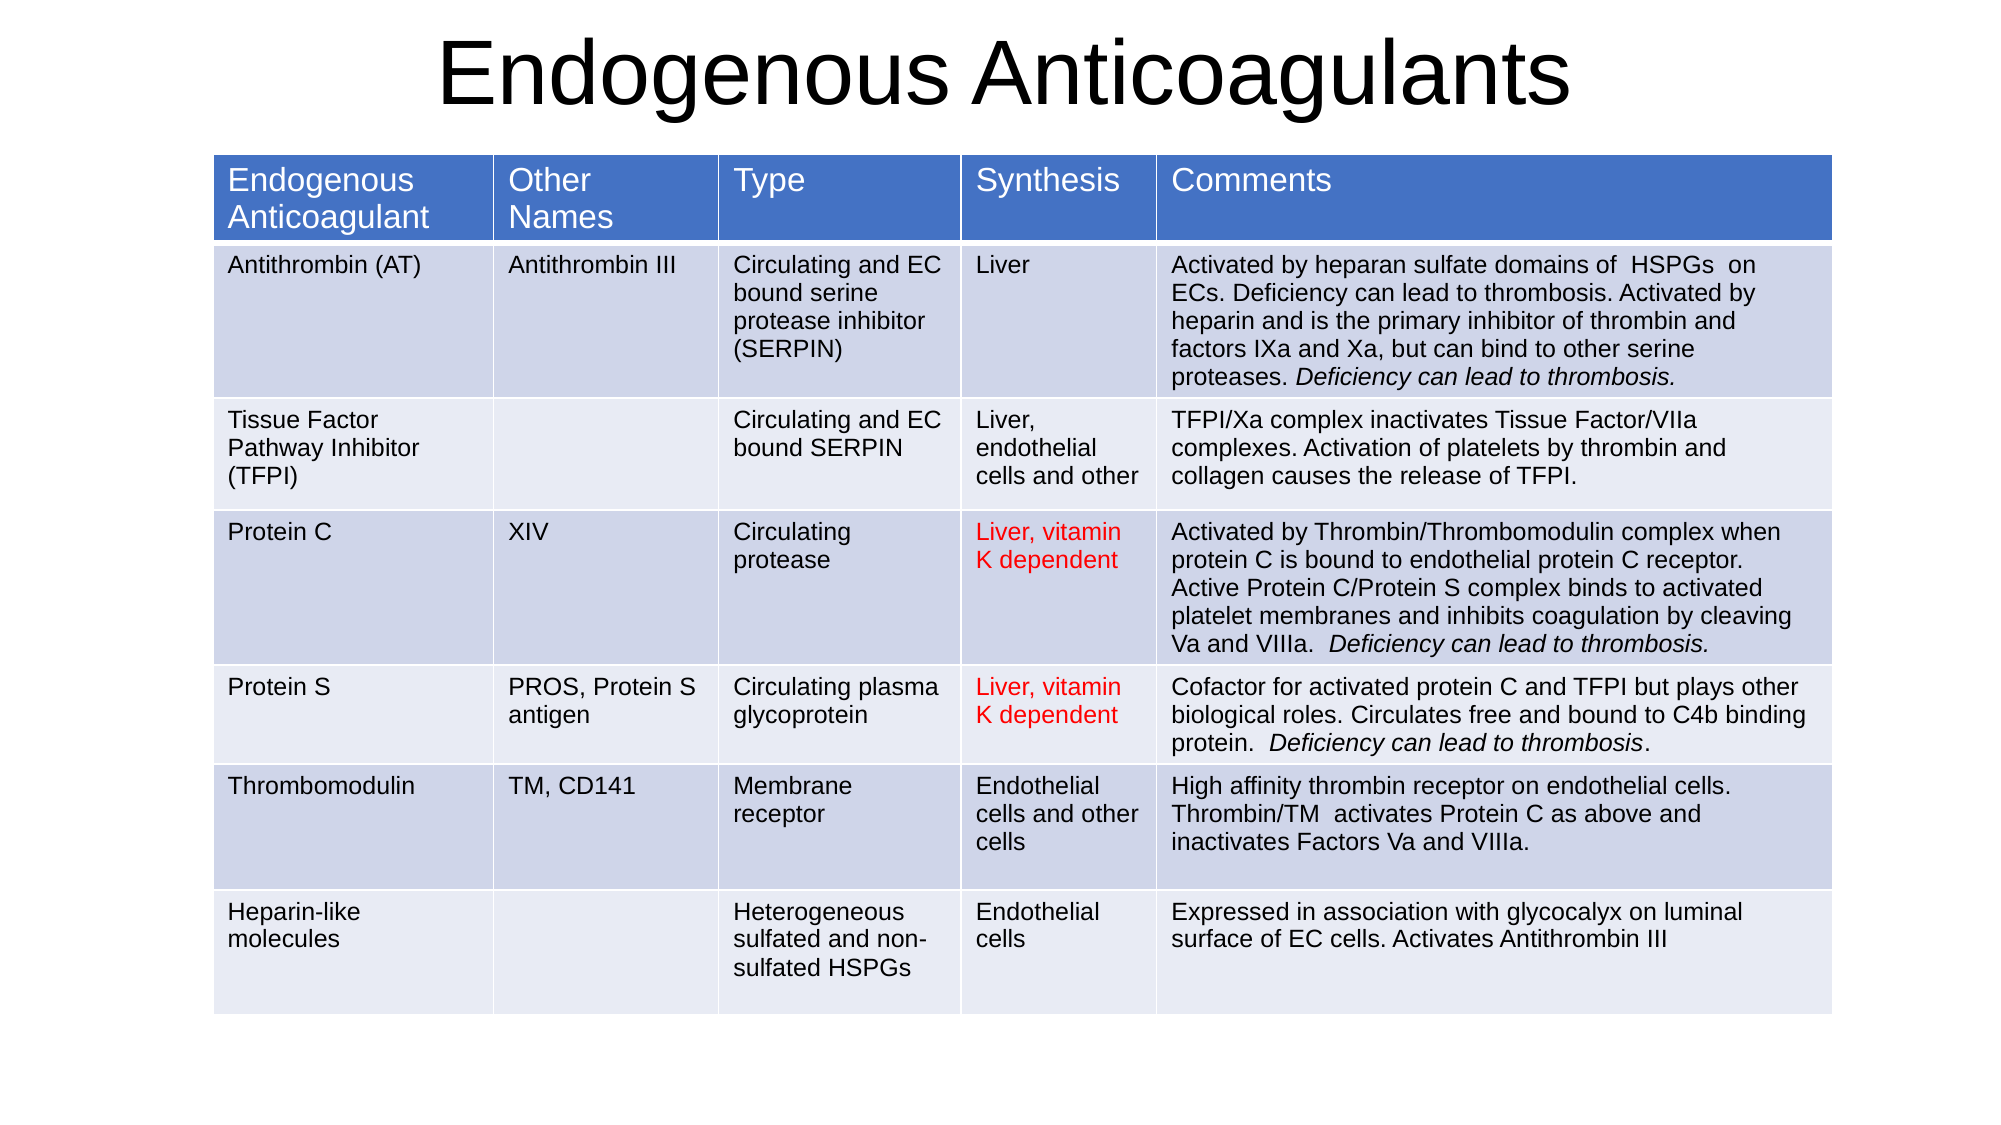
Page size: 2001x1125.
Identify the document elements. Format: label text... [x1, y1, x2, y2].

table_cell Thrombomodulin [214, 765, 493, 889]
table_cell Antithrombin III [494, 246, 718, 397]
table_cell Tissue Factor Pathway Inhibitor (TFPI) [214, 399, 493, 509]
table_cell Circulating and EC bound SERPIN [719, 399, 960, 509]
table_header Synthesis [962, 155, 1156, 240]
table_cell Heterogeneous sulfated and non-sulfated HSPGs [719, 891, 960, 1014]
table_header Comments [1157, 155, 1832, 240]
table_cell Liver [962, 246, 1156, 397]
table_cell Circulating and EC bound serine protease inhibitor (SERPIN) [719, 246, 960, 397]
table_cell Liver, vitamin K dependent [962, 666, 1156, 763]
table_cell PROS, Protein S antigen [494, 666, 718, 763]
table_cell Circulating protease [719, 511, 960, 664]
table_cell Activated by heparan sulfate domains of HSPGs on ECs. Deficiency can lead to thrombosis. Activated by heparin and is the primary inhibitor of thrombin and factors IXa and Xa, but can bind to other serine proteases. Deficiency can lead to thrombosis. [1157, 246, 1832, 397]
table_cell Endothelial cells and other cells [962, 765, 1156, 889]
table_cell [494, 399, 718, 509]
table_cell Circulating plasma glycoprotein [719, 666, 960, 763]
table_cell Antithrombin (AT) [214, 246, 493, 397]
table_cell TM, CD141 [494, 765, 718, 889]
table_cell Liver, vitamin K dependent [962, 511, 1156, 664]
table_cell Liver, endothelial cells and other [962, 399, 1156, 509]
table_cell Protein S [214, 666, 493, 763]
table_cell Protein C [214, 511, 493, 664]
table_cell Cofactor for activated protein C and TFPI but plays other biological roles. Circulates free and bound to C4b binding protein. Deficiency can lead to thrombosis. [1157, 666, 1832, 763]
table_cell Endothelial cells [962, 891, 1156, 1014]
table_cell High affinity thrombin receptor on endothelial cells. Thrombin/TM activates Protein C as above and inactivates Factors Va and VIIIa. [1157, 765, 1832, 889]
table_cell TFPI/Xa complex inactivates Tissue Factor/VIIa complexes. Activation of platelets by thrombin and collagen causes the release of TFPI. [1157, 399, 1832, 509]
table_cell Heparin-like molecules [214, 891, 493, 1014]
table_cell Membrane receptor [719, 765, 960, 889]
table_cell Expressed in association with glycocalyx on luminal surface of EC cells. Activates Antithrombin III [1157, 891, 1832, 1014]
table_header Type [719, 155, 960, 240]
table_cell Activated by Thrombin/Thrombomodulin complex when protein C is bound to endothelial protein C receptor. Active Protein C/Protein S complex binds to activated platelet membranes and inhibits coagulation by cleaving Va and VIIIa. Deficiency can lead to thrombosis. [1157, 511, 1832, 664]
table_header Other Names [494, 155, 718, 240]
table_cell XIV [494, 511, 718, 664]
table_cell [494, 891, 718, 1014]
text_box Endogenous Anticoagulants [354, 16, 1657, 132]
table_header Endogenous Anticoagulant [214, 155, 493, 240]
